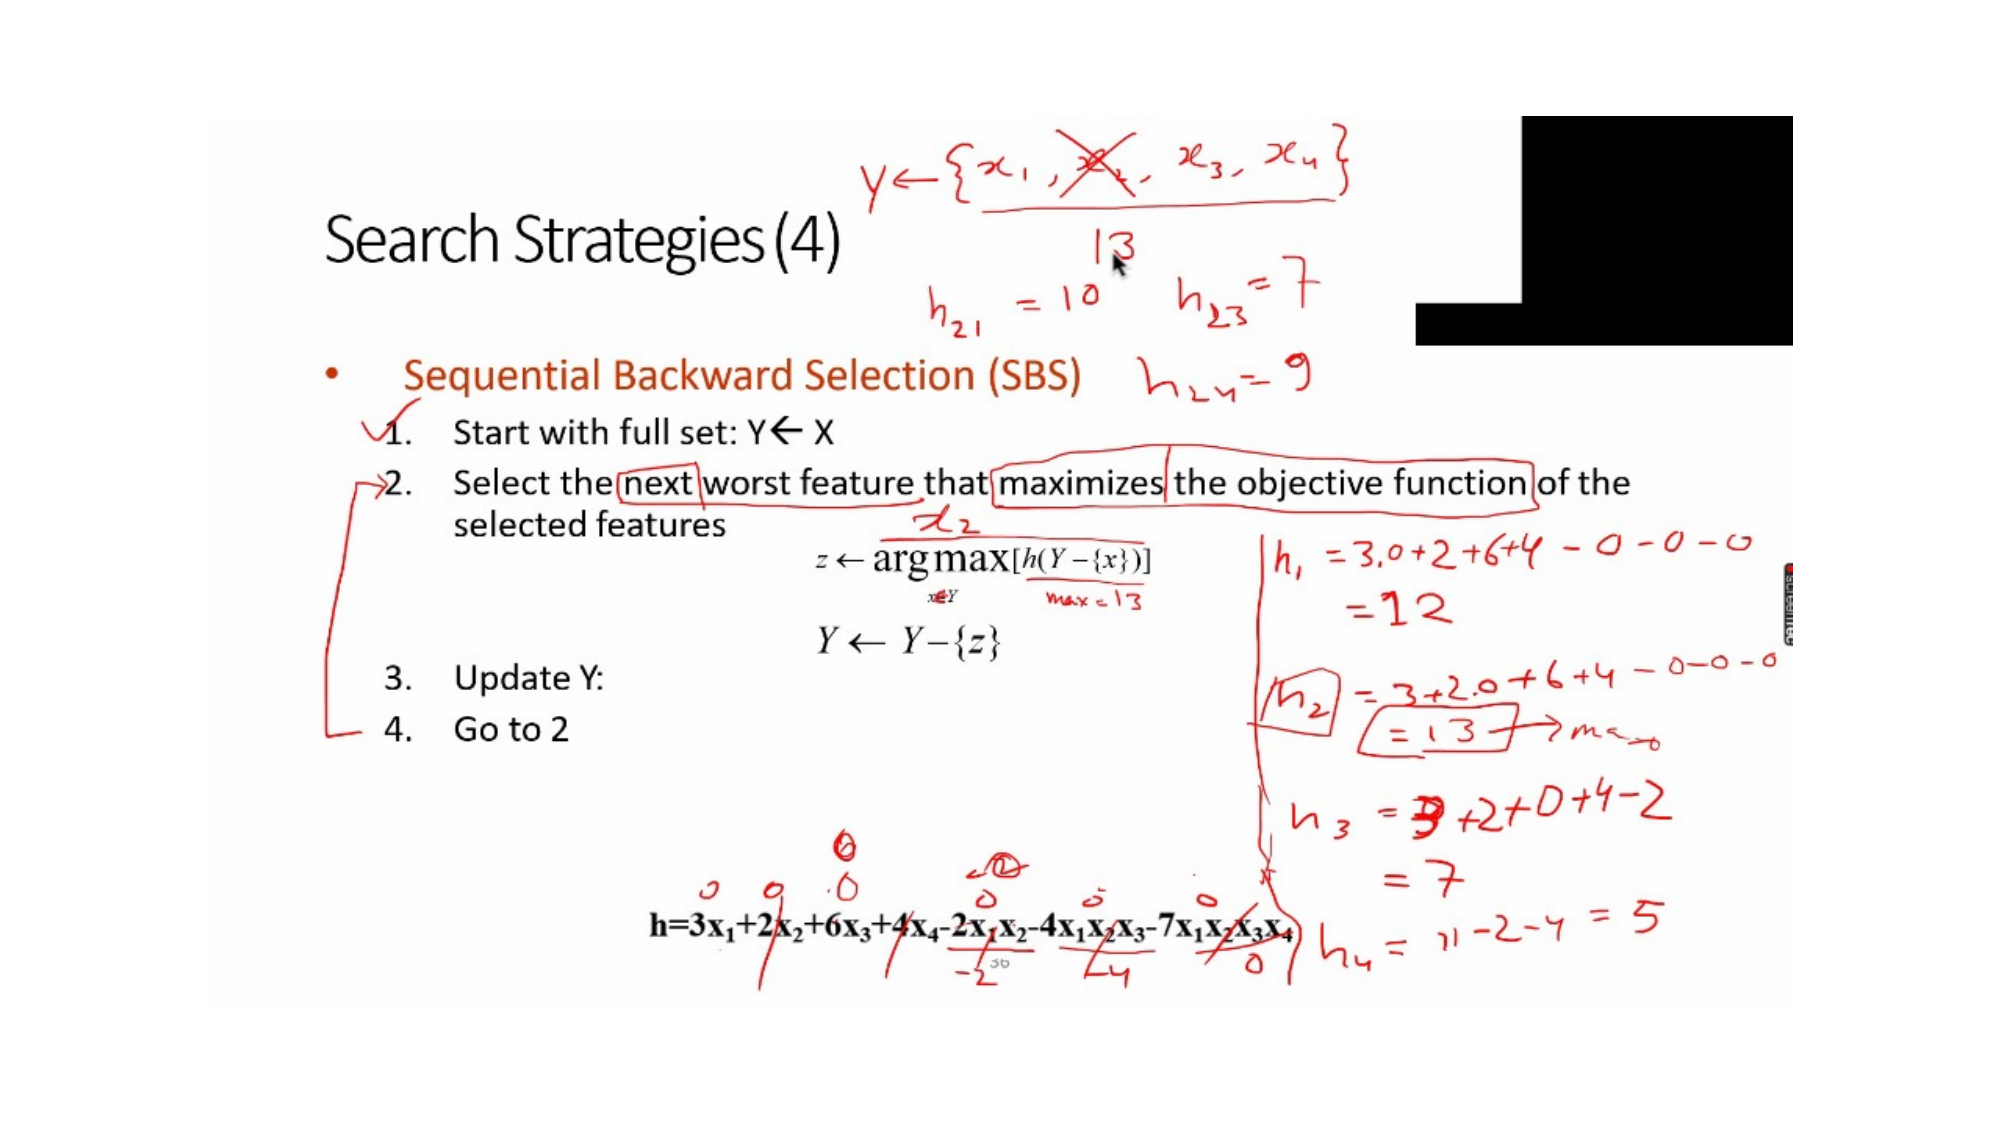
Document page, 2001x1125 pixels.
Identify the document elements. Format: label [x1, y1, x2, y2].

picture [207, 116, 1793, 1009]
